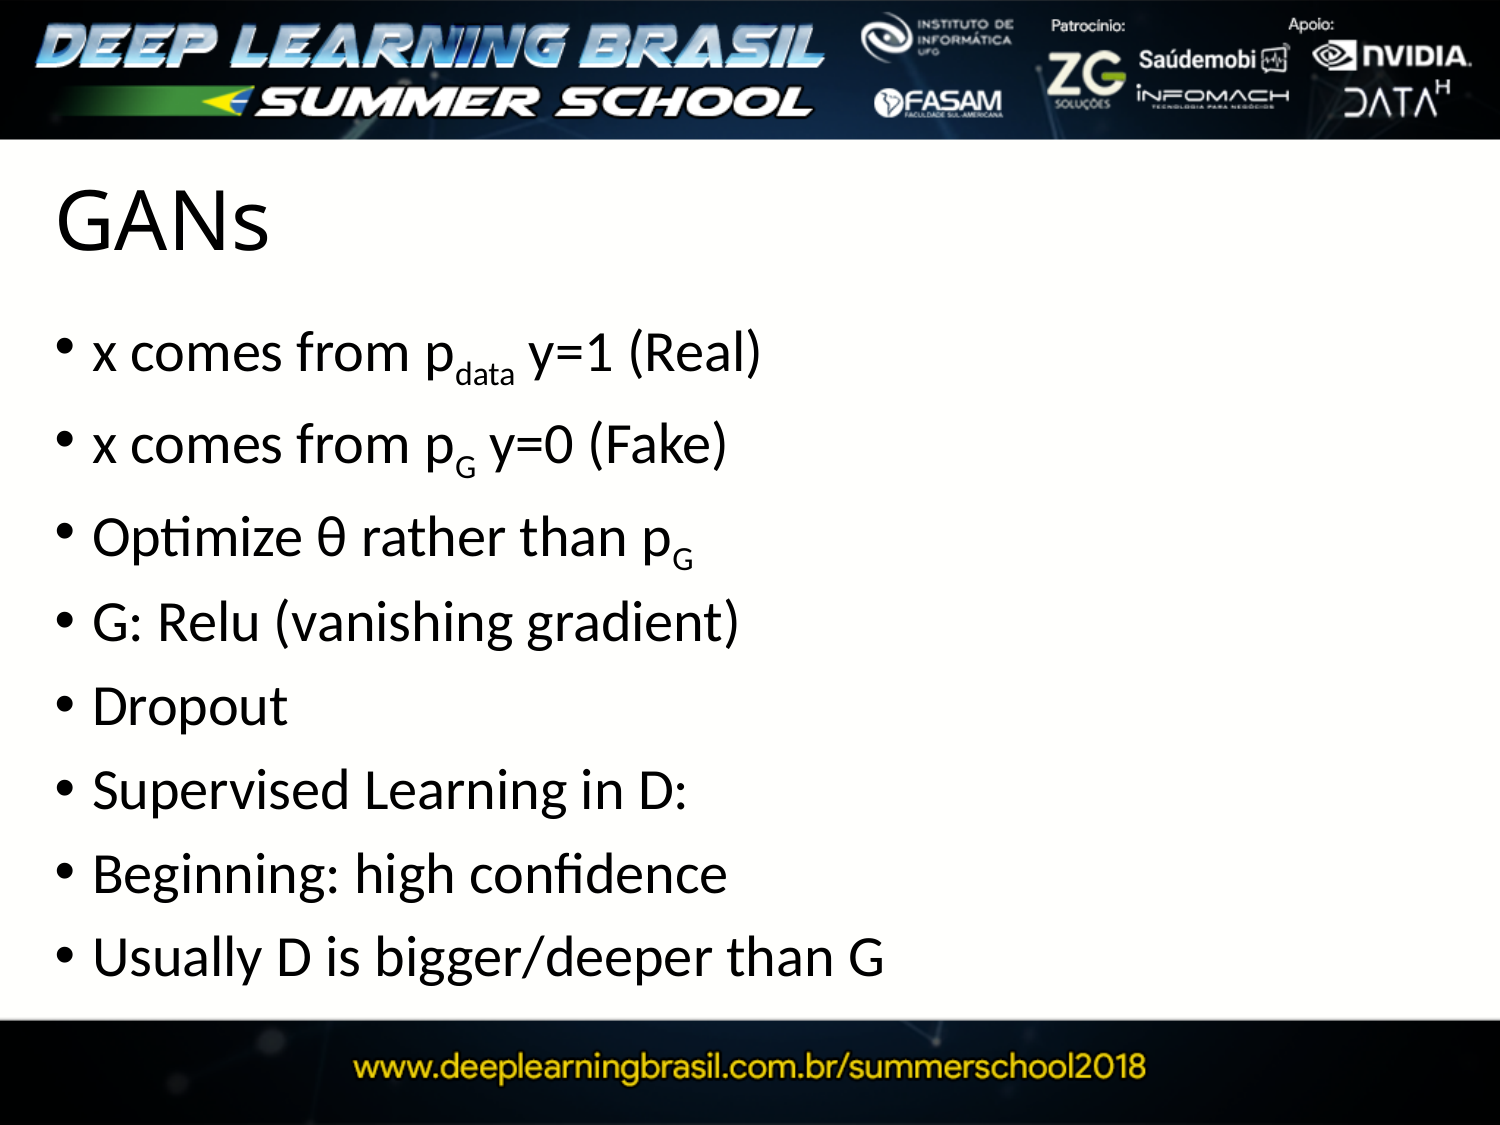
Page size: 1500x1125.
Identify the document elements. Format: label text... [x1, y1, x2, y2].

list x comes from pdata y=1 (Real) x comes from pG y=0 (Fake) Optimize θ rather than pG G: Relu (vanishing gradient) Dropout Supervised Learning in D: Beginning: high confidence Usually D is bigger/deeper than G [39, 306, 1457, 1007]
picture [0, 0, 1500, 1125]
title GANs [39, 154, 1457, 294]
